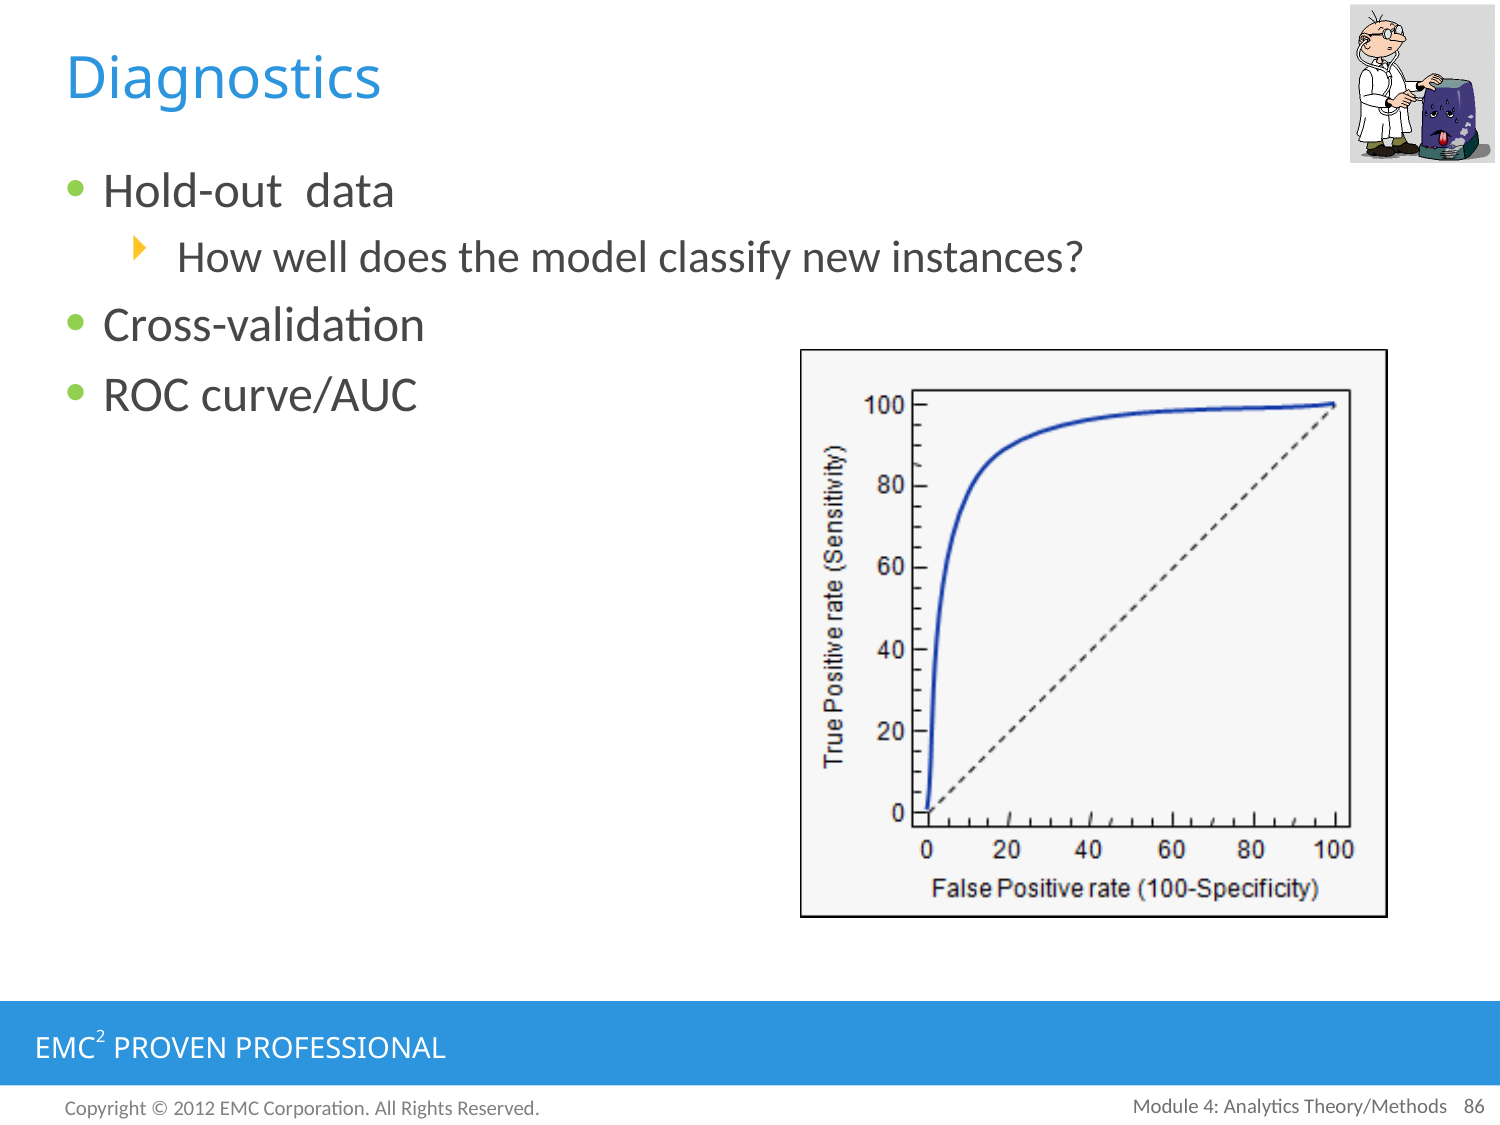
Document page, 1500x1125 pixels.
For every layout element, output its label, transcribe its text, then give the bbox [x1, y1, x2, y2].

list Hold-out data How well does the model classify new instances? Cross-validation ROC curve/AUC [49, 149, 1438, 1001]
title Diagnostics [49, 12, 1340, 138]
footer Module 4: Analytics Theory/Methods [774, 1087, 1463, 1125]
slide_number 86 [1463, 1087, 1500, 1125]
picture [1345, 0, 1500, 168]
picture [799, 349, 1388, 918]
